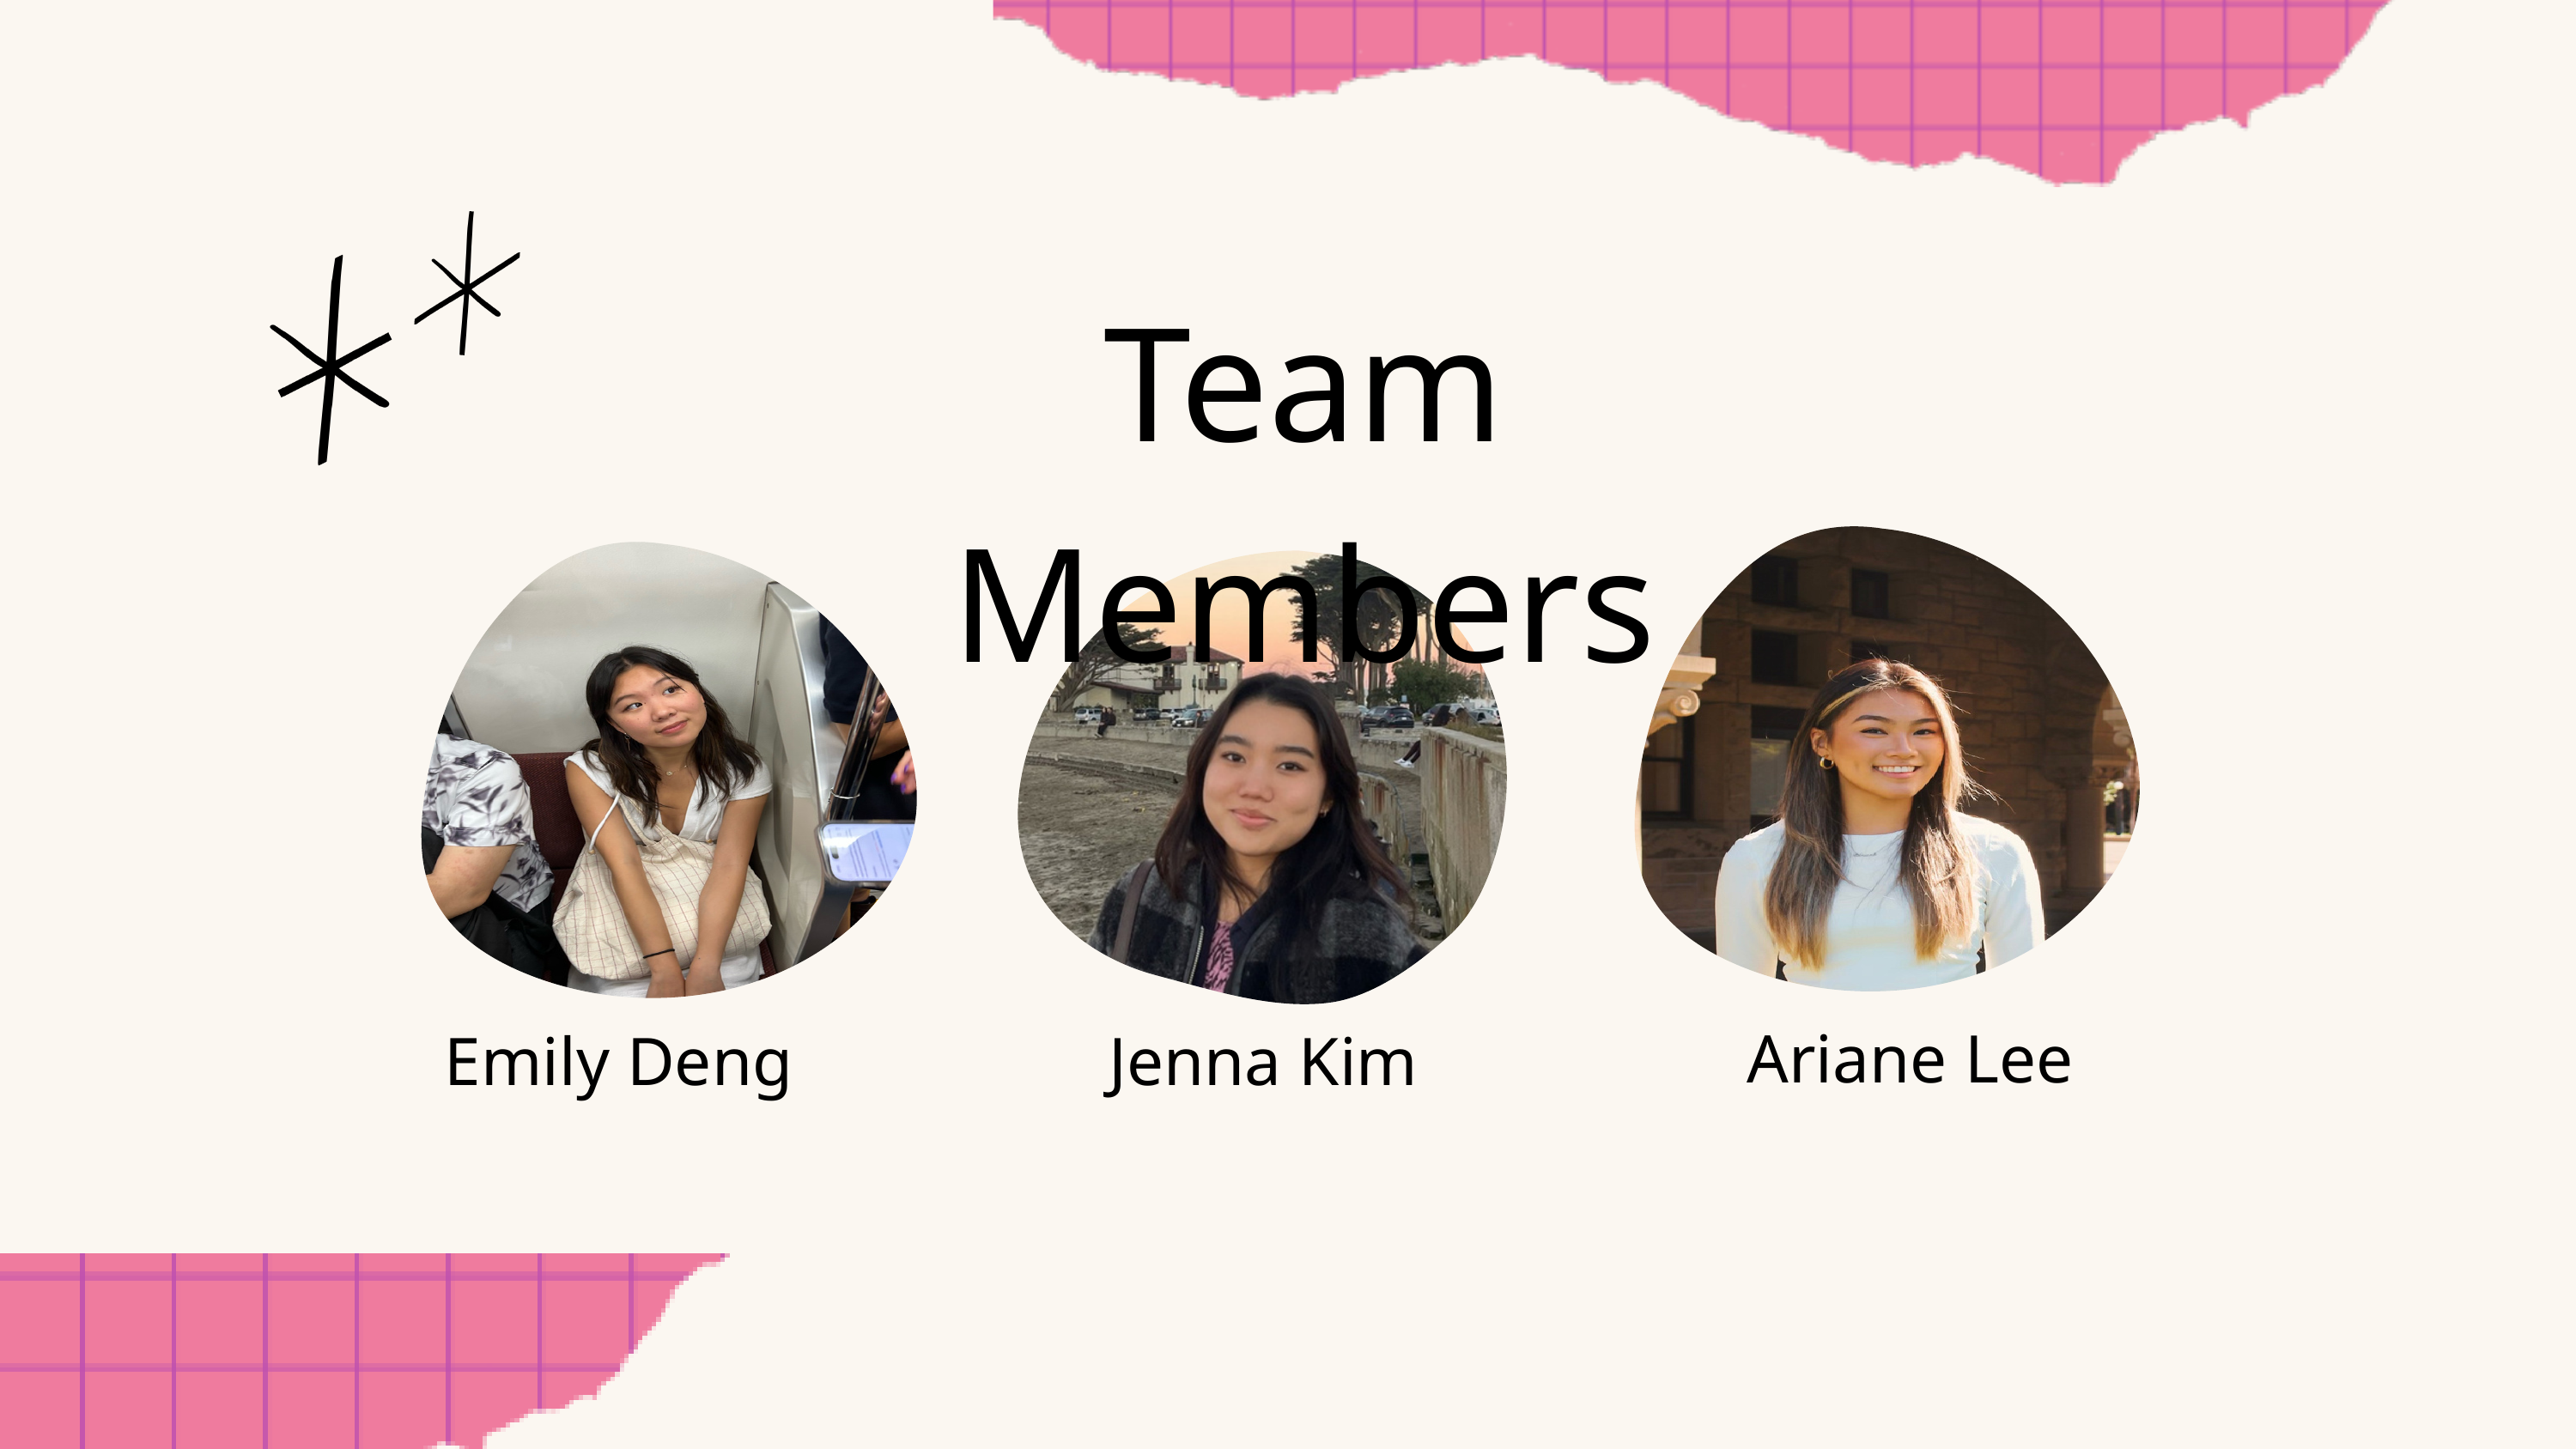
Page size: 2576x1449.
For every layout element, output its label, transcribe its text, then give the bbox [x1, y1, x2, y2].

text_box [418, 531, 924, 1018]
text_box Jenna Kim [984, 1006, 1543, 1099]
text_box Team Members [762, 252, 1847, 694]
text_box Emily Deng [333, 1006, 904, 1099]
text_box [1631, 516, 2147, 1012]
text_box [1012, 516, 1515, 1018]
text_box [412, 208, 523, 359]
text_box [993, 0, 2414, 187]
text_box [0, 1253, 730, 1449]
text_box [236, 252, 428, 468]
text_box Ariane Lee [1631, 1003, 2189, 1096]
